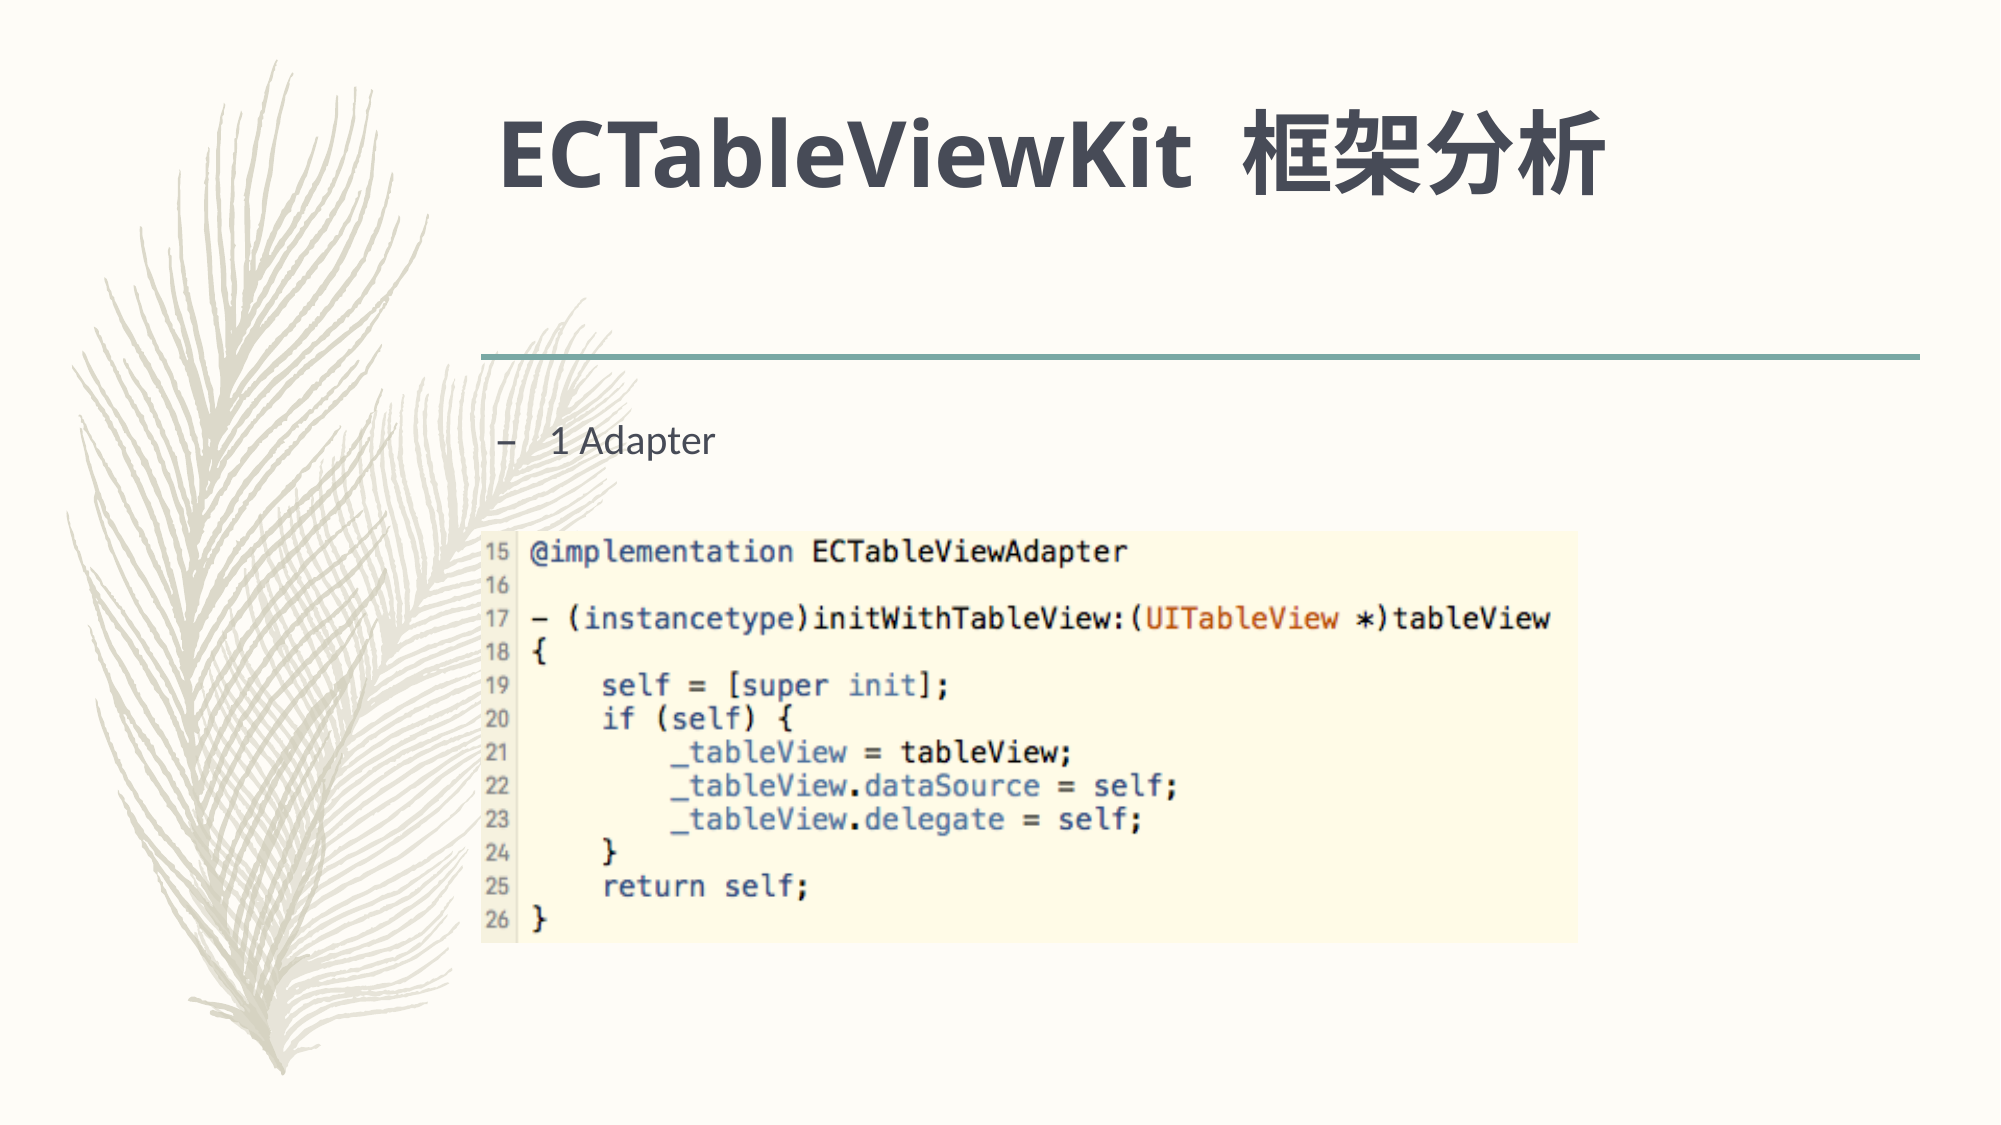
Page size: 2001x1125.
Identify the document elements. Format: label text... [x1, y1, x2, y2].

picture [480, 531, 1578, 943]
title ECTableViewKit 框架分析 [481, 93, 1920, 350]
list 1 Adapter [481, 399, 1920, 999]
